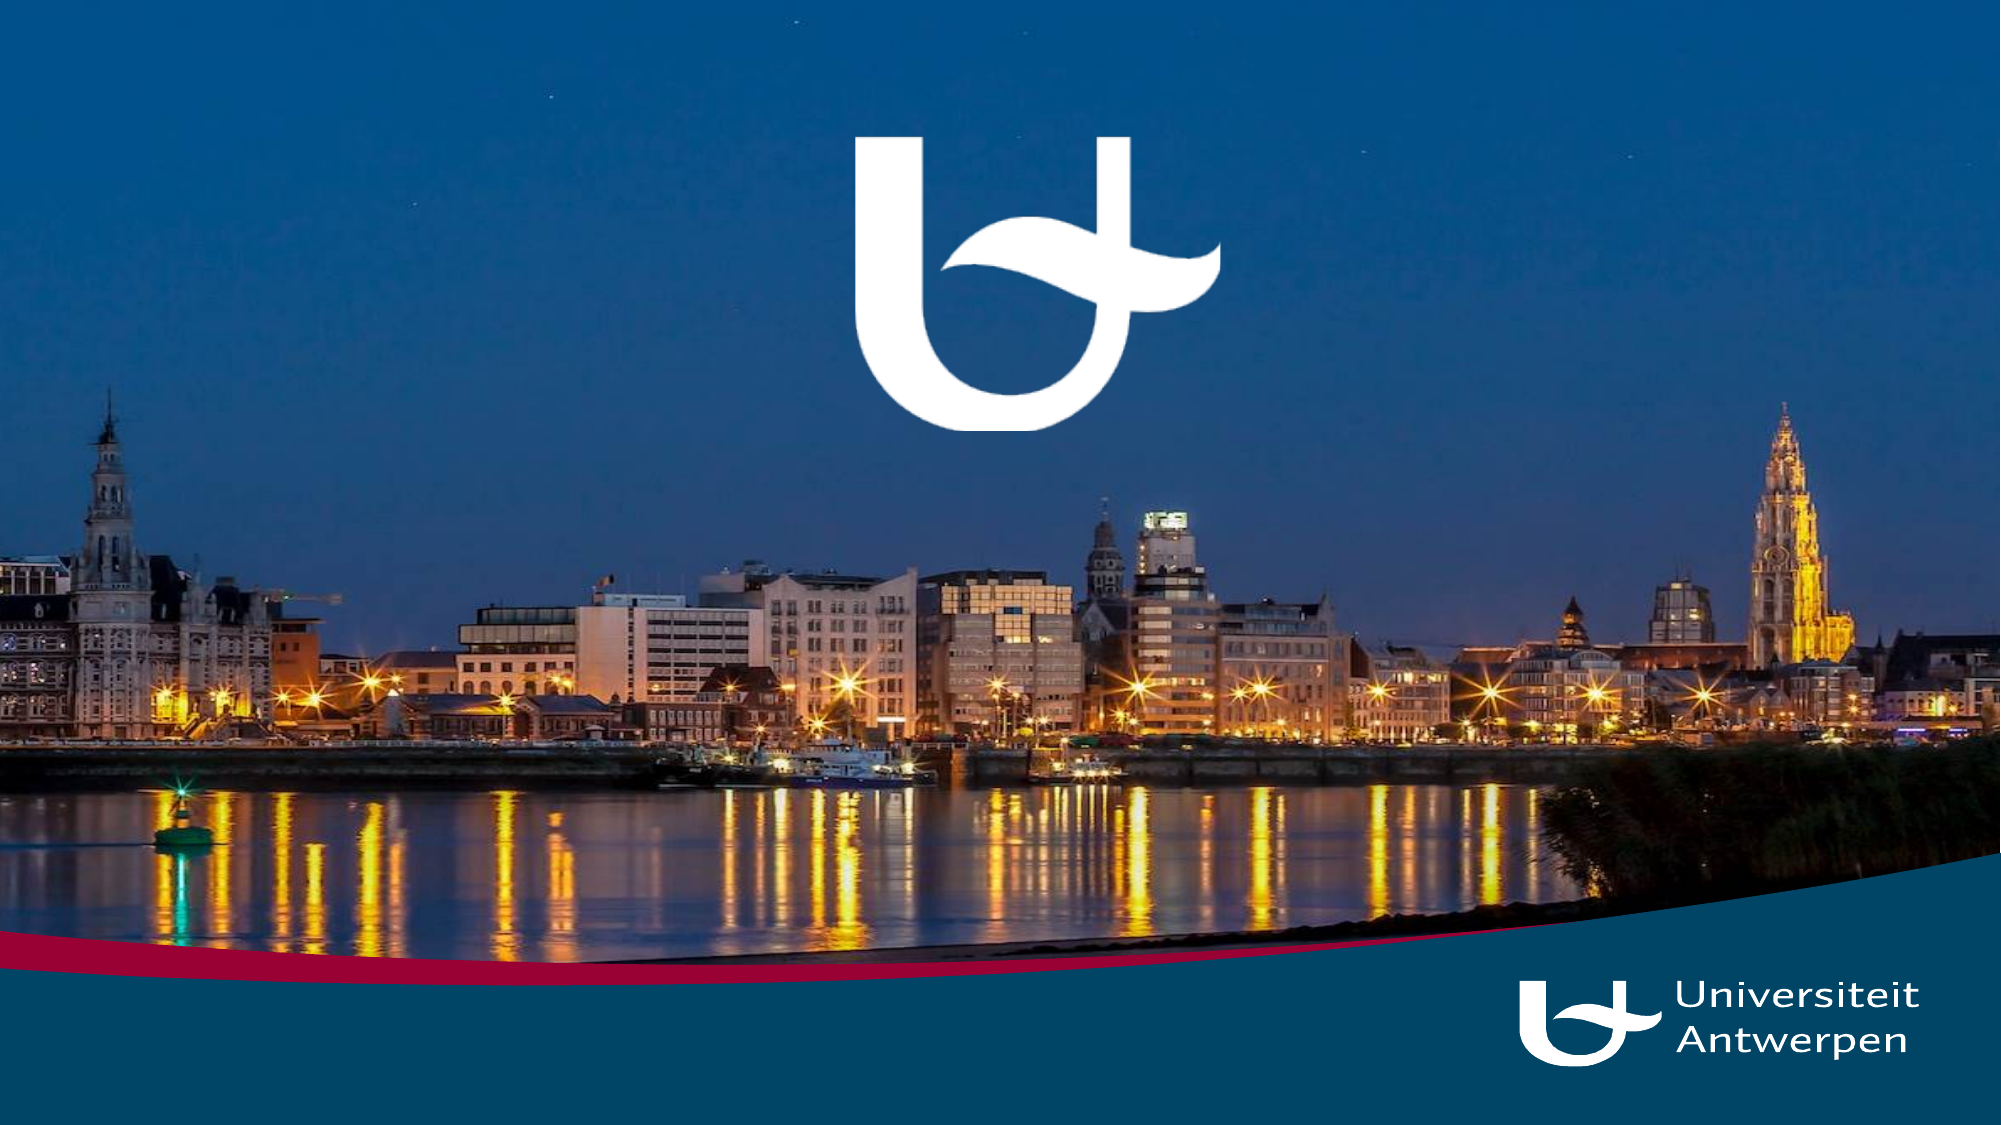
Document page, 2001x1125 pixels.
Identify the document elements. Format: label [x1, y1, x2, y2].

picture [1720, 1034, 1730, 1052]
picture [1849, 984, 1863, 1007]
picture [1719, 989, 1731, 1006]
picture [1868, 989, 1887, 1007]
picture [1791, 1034, 1810, 1052]
picture [1520, 981, 1661, 1066]
picture [1749, 990, 1769, 1006]
picture [1887, 1035, 1892, 1052]
picture [1895, 1034, 1905, 1052]
picture [1774, 989, 1792, 1007]
picture [1677, 1027, 1705, 1052]
picture [0, 0, 2000, 985]
picture [1816, 989, 1832, 1007]
picture [1678, 981, 1703, 1007]
picture [1711, 1035, 1716, 1052]
picture [1818, 1034, 1829, 1052]
picture [1800, 989, 1812, 1006]
picture [1736, 1029, 1750, 1052]
picture [1904, 984, 1918, 1007]
picture [1712, 989, 1718, 1006]
picture [1754, 1035, 1786, 1052]
picture [1842, 1034, 1855, 1051]
picture [1835, 1035, 1846, 1059]
picture [1860, 1034, 1879, 1052]
